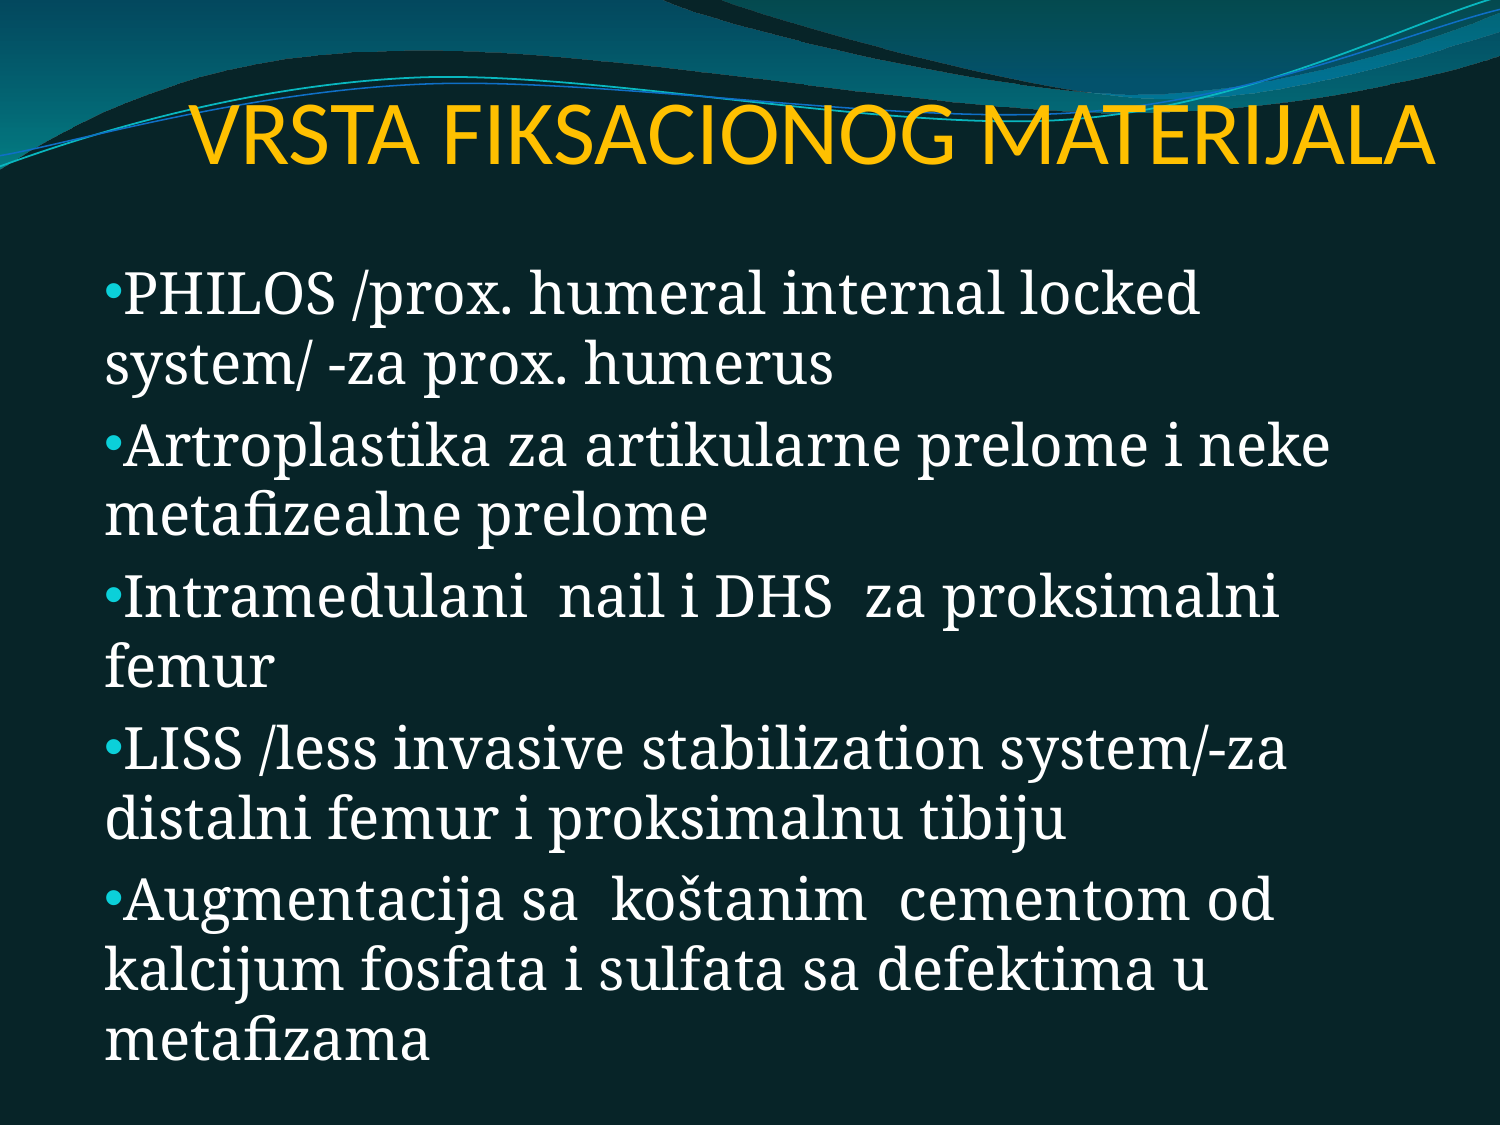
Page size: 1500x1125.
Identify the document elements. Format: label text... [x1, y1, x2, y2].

subtitle PHILOS /prox. humeral internal locked system/ -za prox. humerus Artroplastika za artikularne prelome i neke metafizealne prelome Intramedulani nail i DHS za proksimalni femur LISS /less invasive stabilization system/-za distalni femur i proksimalnu tibiju Augmentacija sa koštanim cementom od kalcijum fosfata i sulfata sa defektima u metafizama [103, 248, 1393, 1125]
title VRSTA FIKSACIONOG MATERIJALA [170, 0, 1459, 184]
